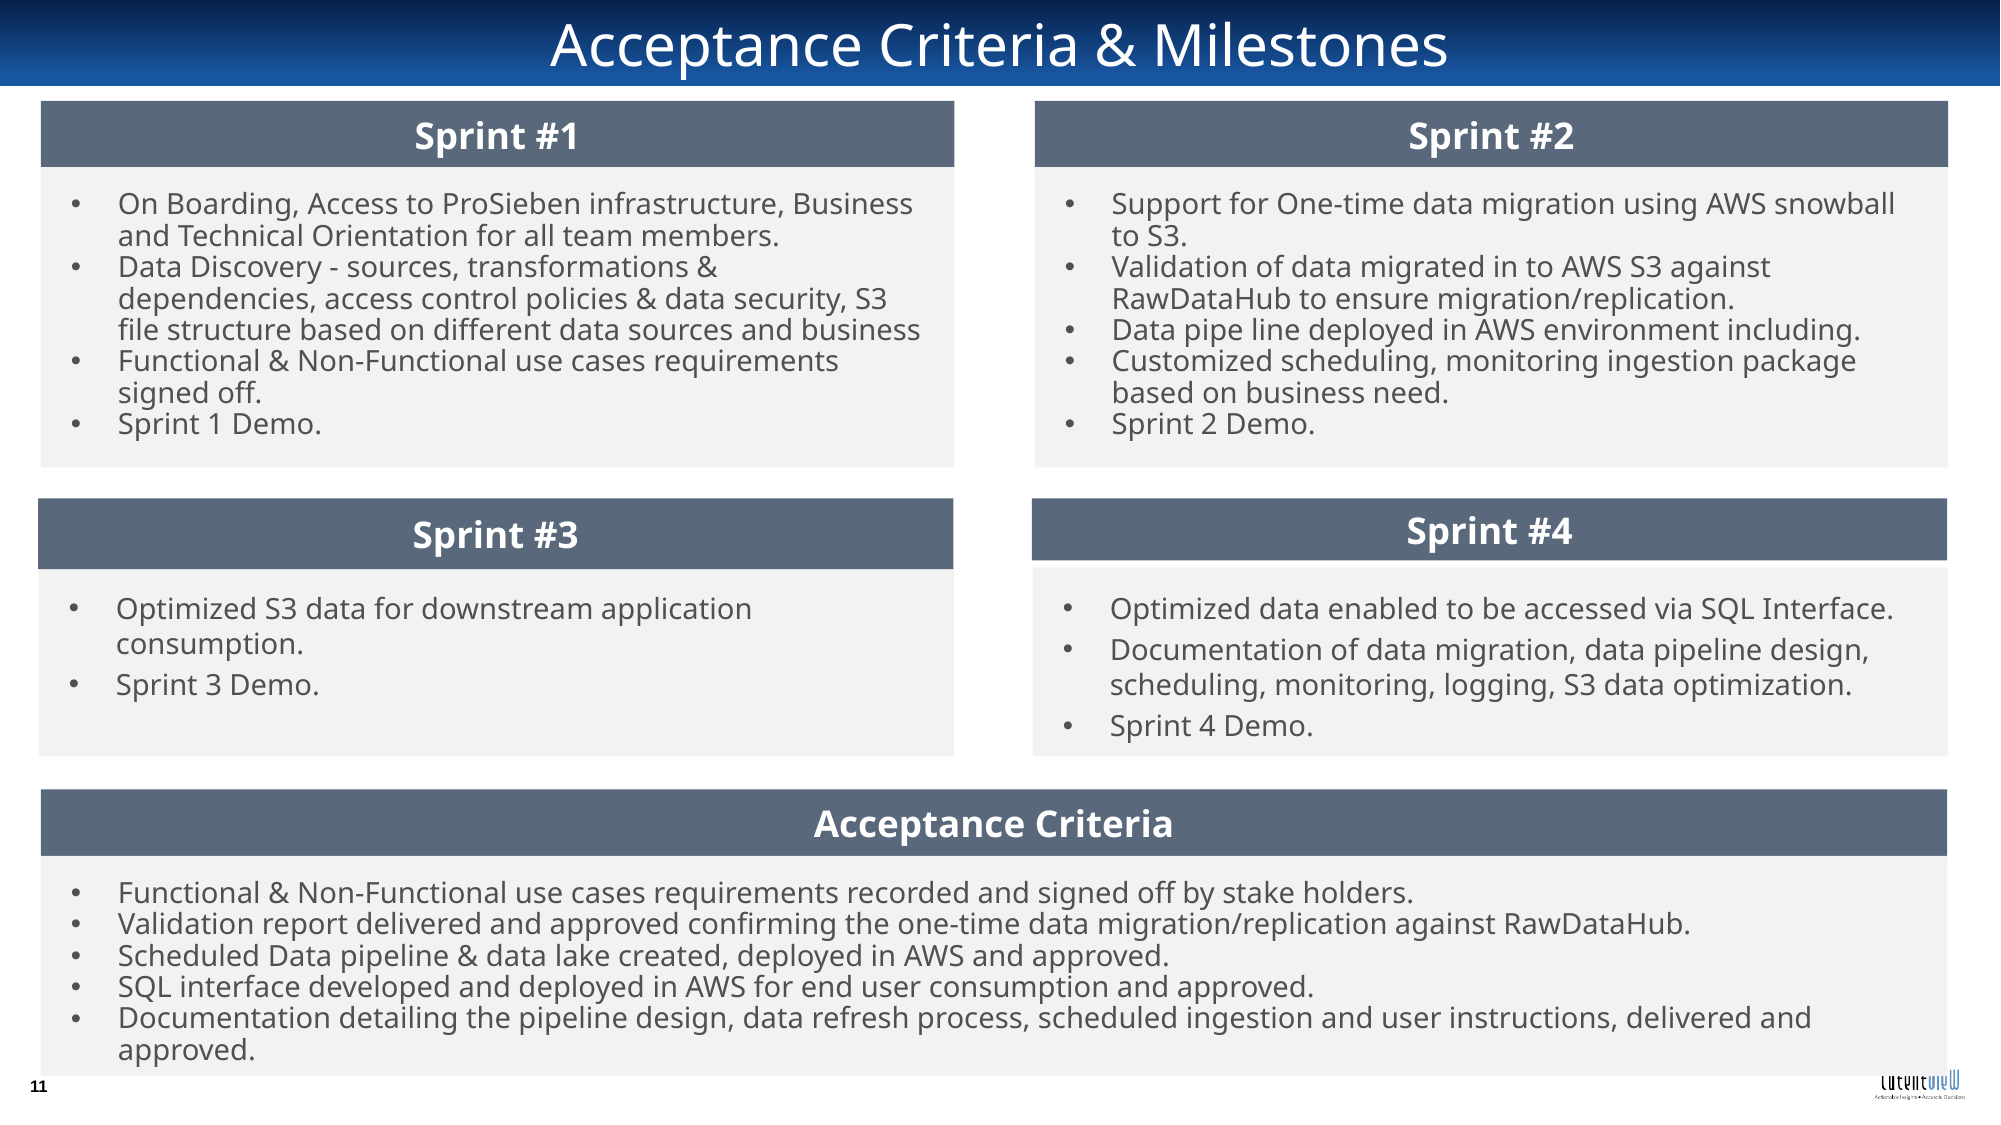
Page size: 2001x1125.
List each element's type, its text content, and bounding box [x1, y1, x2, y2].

text_box Sprint #1 [40, 100, 955, 167]
text_box Support for One-time data migration using AWS snowball to S3. Validation of data migrated in to AWS S3 against RawDataHub to ensure migration/replication. Data pipe line deployed in AWS environment including. Customized scheduling, monitoring ingestion package based on business need. Sprint 2 Demo. [1034, 167, 1949, 468]
slide_number 11 [19, 1070, 58, 1100]
text_box Sprint #3 [38, 498, 954, 570]
text_box Functional & Non-Functional use cases requirements recorded and signed off by stake holders. Validation report delivered and approved confirming the one-time data migration/replication against RawDataHub. Scheduled Data pipeline & data lake created, deployed in AWS and approved. SQL interface developed and deployed in AWS for end user consumption and approved. Documentation detailing the pipeline design, data refresh process, scheduled ingestion and user instructions, delivered and approved. [40, 855, 1948, 1077]
picture [1860, 1024, 1980, 1109]
text_box Sprint #4 [1031, 498, 1948, 561]
text_box Acceptance Criteria [40, 789, 1948, 855]
text_box On Boarding, Access to ProSieben infrastructure, Business and Technical Orientation for all team members. Data Discovery - sources, transformations & dependencies, access control policies & data security, S3 file structure based on different data sources and business Functional & Non-Functional use cases requirements signed off. Sprint 1 Demo. [40, 167, 955, 468]
text_box Optimized data enabled to be accessed via SQL Interface. Documentation of data migration, data pipeline design, scheduling, monitoring, logging, S3 data optimization. Sprint 4 Demo. [1032, 567, 1949, 757]
text_box Sprint #2 [1034, 100, 1949, 167]
text_box Optimized S3 data for downstream application consumption. Sprint 3 Demo. [38, 567, 955, 757]
title Acceptance Criteria & Milestones [0, 0, 2000, 87]
